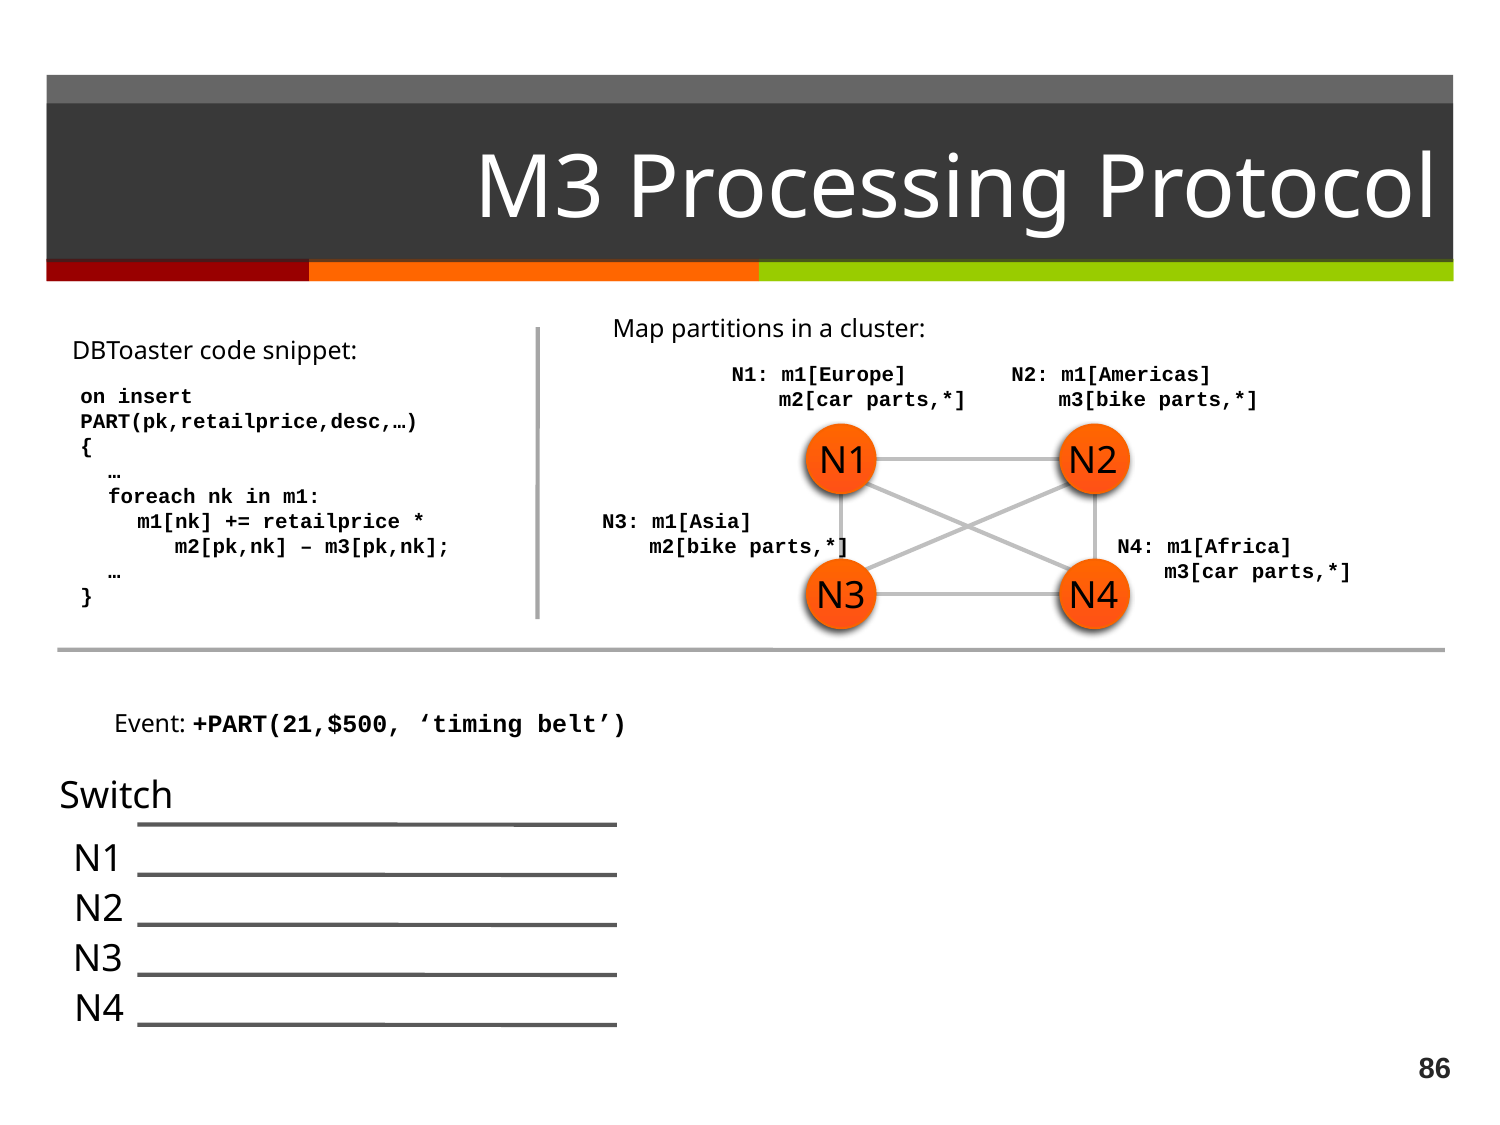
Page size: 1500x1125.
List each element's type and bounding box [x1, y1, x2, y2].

text_box [65, 375, 685, 615]
text_box [44, 699, 643, 1037]
text_box [716, 353, 1375, 630]
text_box [587, 500, 923, 630]
text_box [597, 305, 941, 350]
text_box [996, 353, 1275, 418]
title [46, 103, 1454, 263]
text_box [57, 327, 373, 372]
